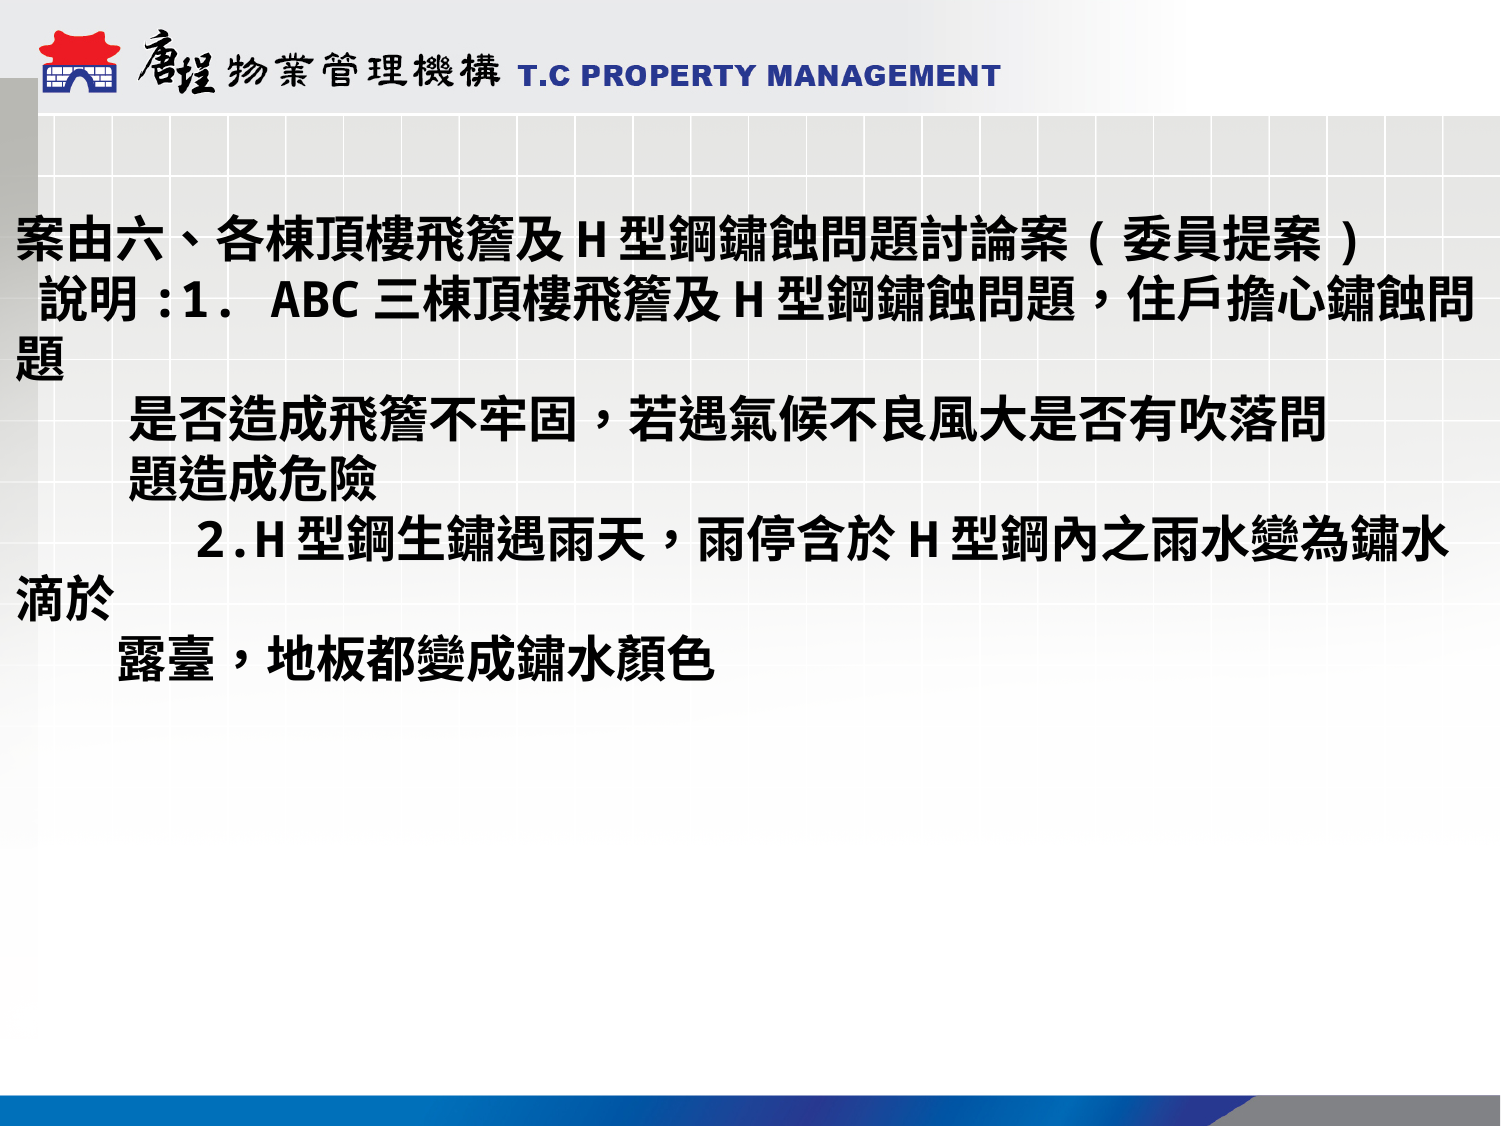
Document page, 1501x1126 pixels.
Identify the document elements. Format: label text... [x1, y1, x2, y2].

picture [0, 755, 1501, 1126]
picture [0, 0, 1501, 199]
text_box 案由六、各棟頂樓飛簷及H型鋼鏽蝕問題討論案(委員提案) 說明:1. ABC三棟頂樓飛簷及H型鋼鏽蝕問題，住戶擔心鏽蝕問題 是否造成飛簷不牢固，若遇氣候不良風大是否有吹落問 題造成危險 2.H型鋼生鏽遇雨天，雨停含於H型鋼內之雨水變為鏽水滴於 露臺，地板都變成鏽水顏色 [0, 199, 1501, 755]
